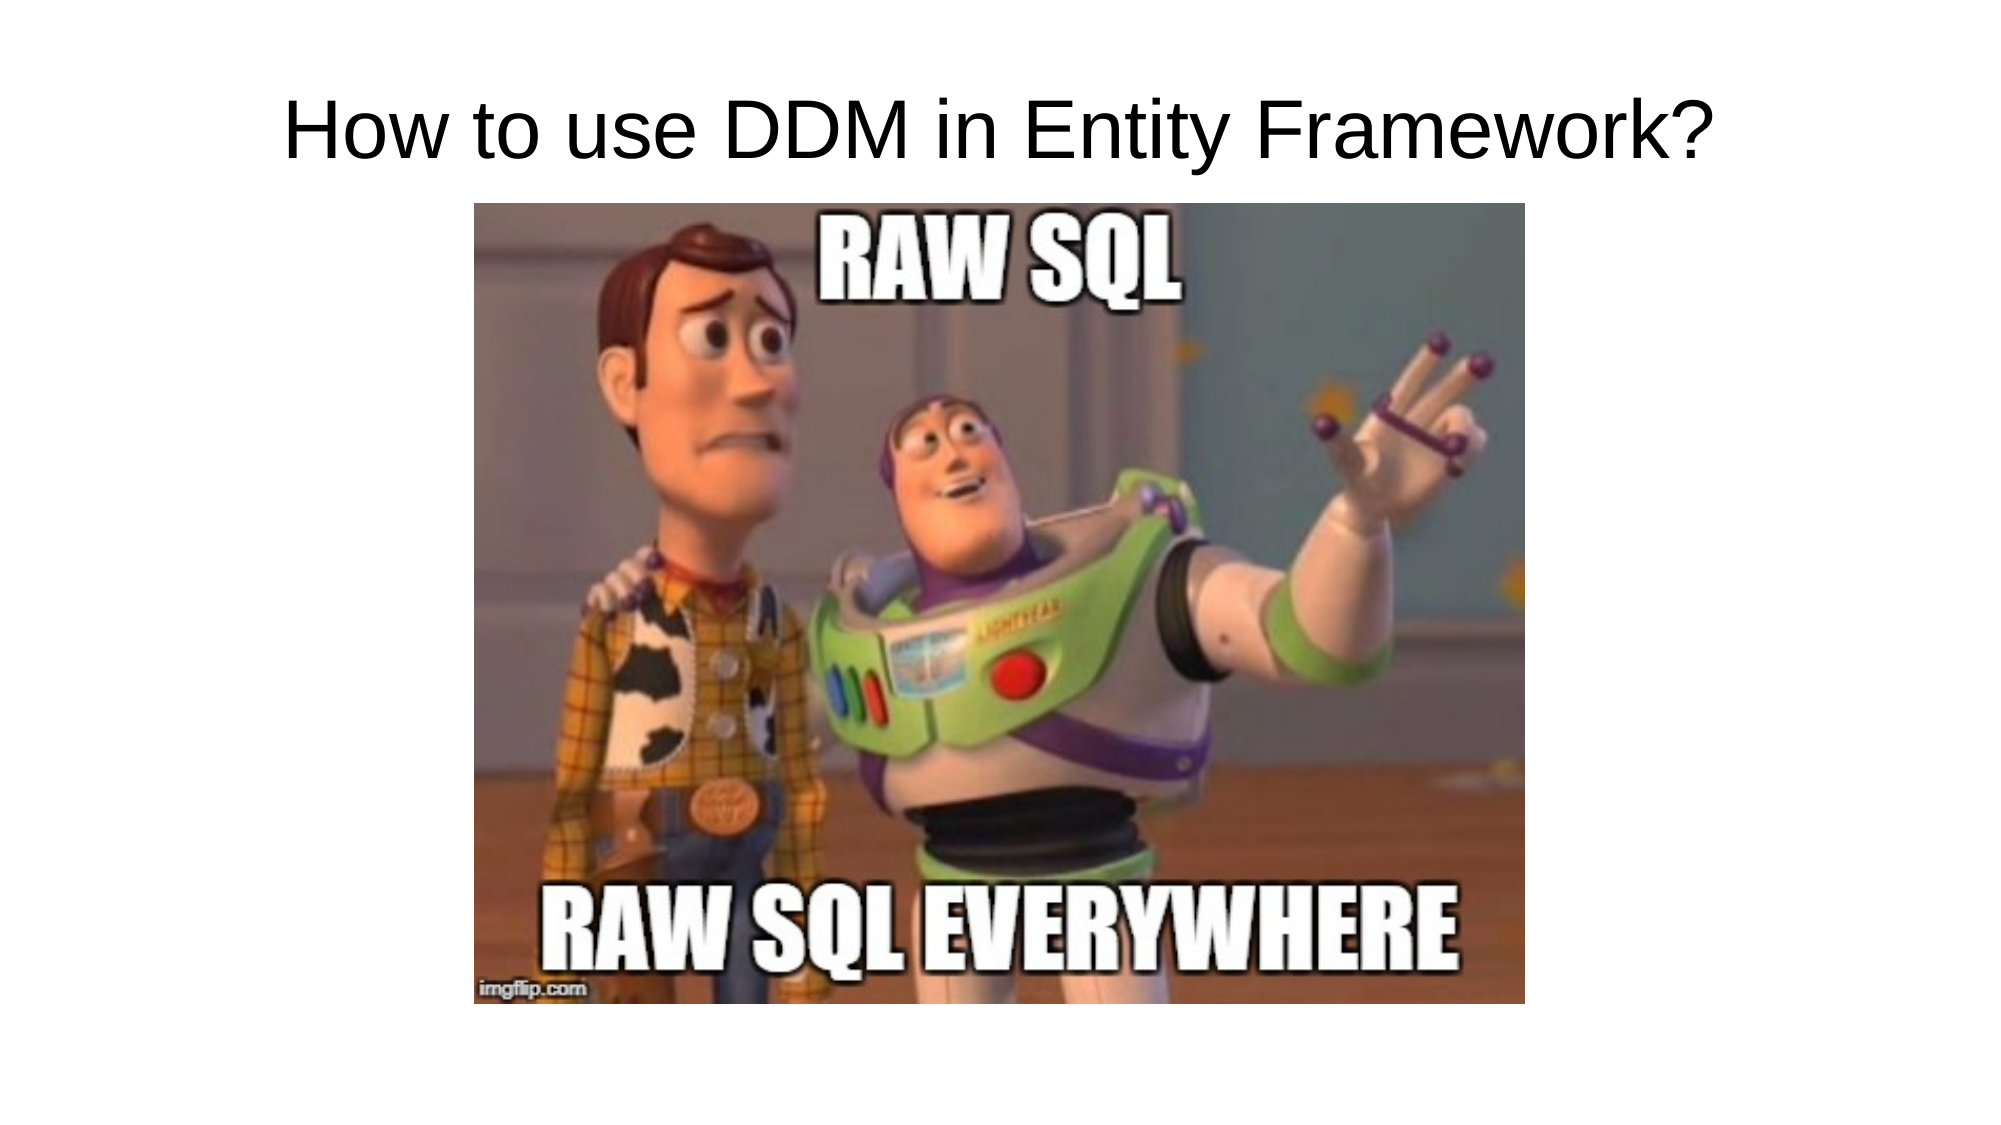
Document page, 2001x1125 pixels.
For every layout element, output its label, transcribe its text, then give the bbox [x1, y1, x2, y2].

picture [474, 203, 1525, 1004]
title How to use DDM in Entity Framework? [137, 59, 1863, 204]
